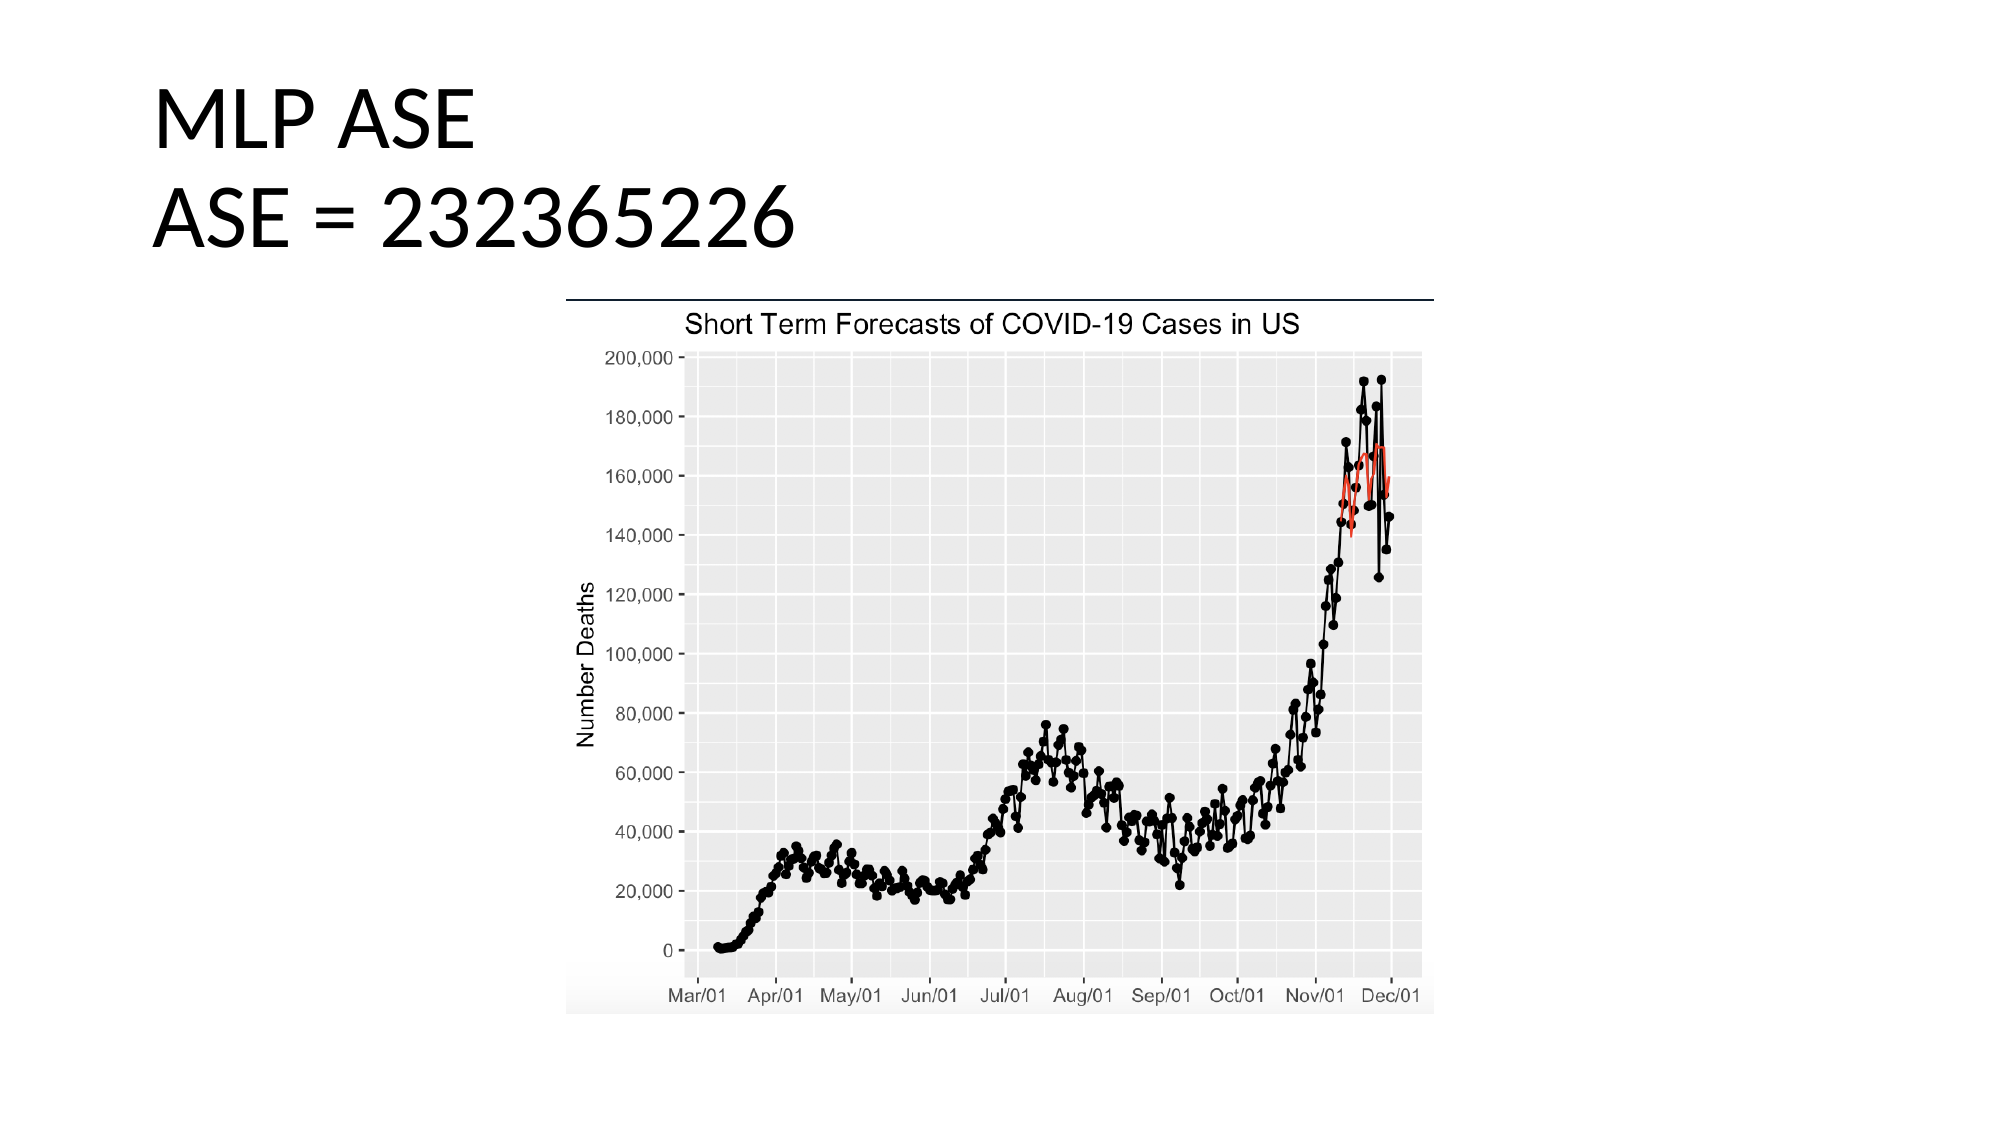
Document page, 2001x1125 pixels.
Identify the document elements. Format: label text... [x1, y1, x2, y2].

title MLP ASE ASE = 232365226 [137, 59, 1863, 278]
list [566, 299, 1434, 1014]
